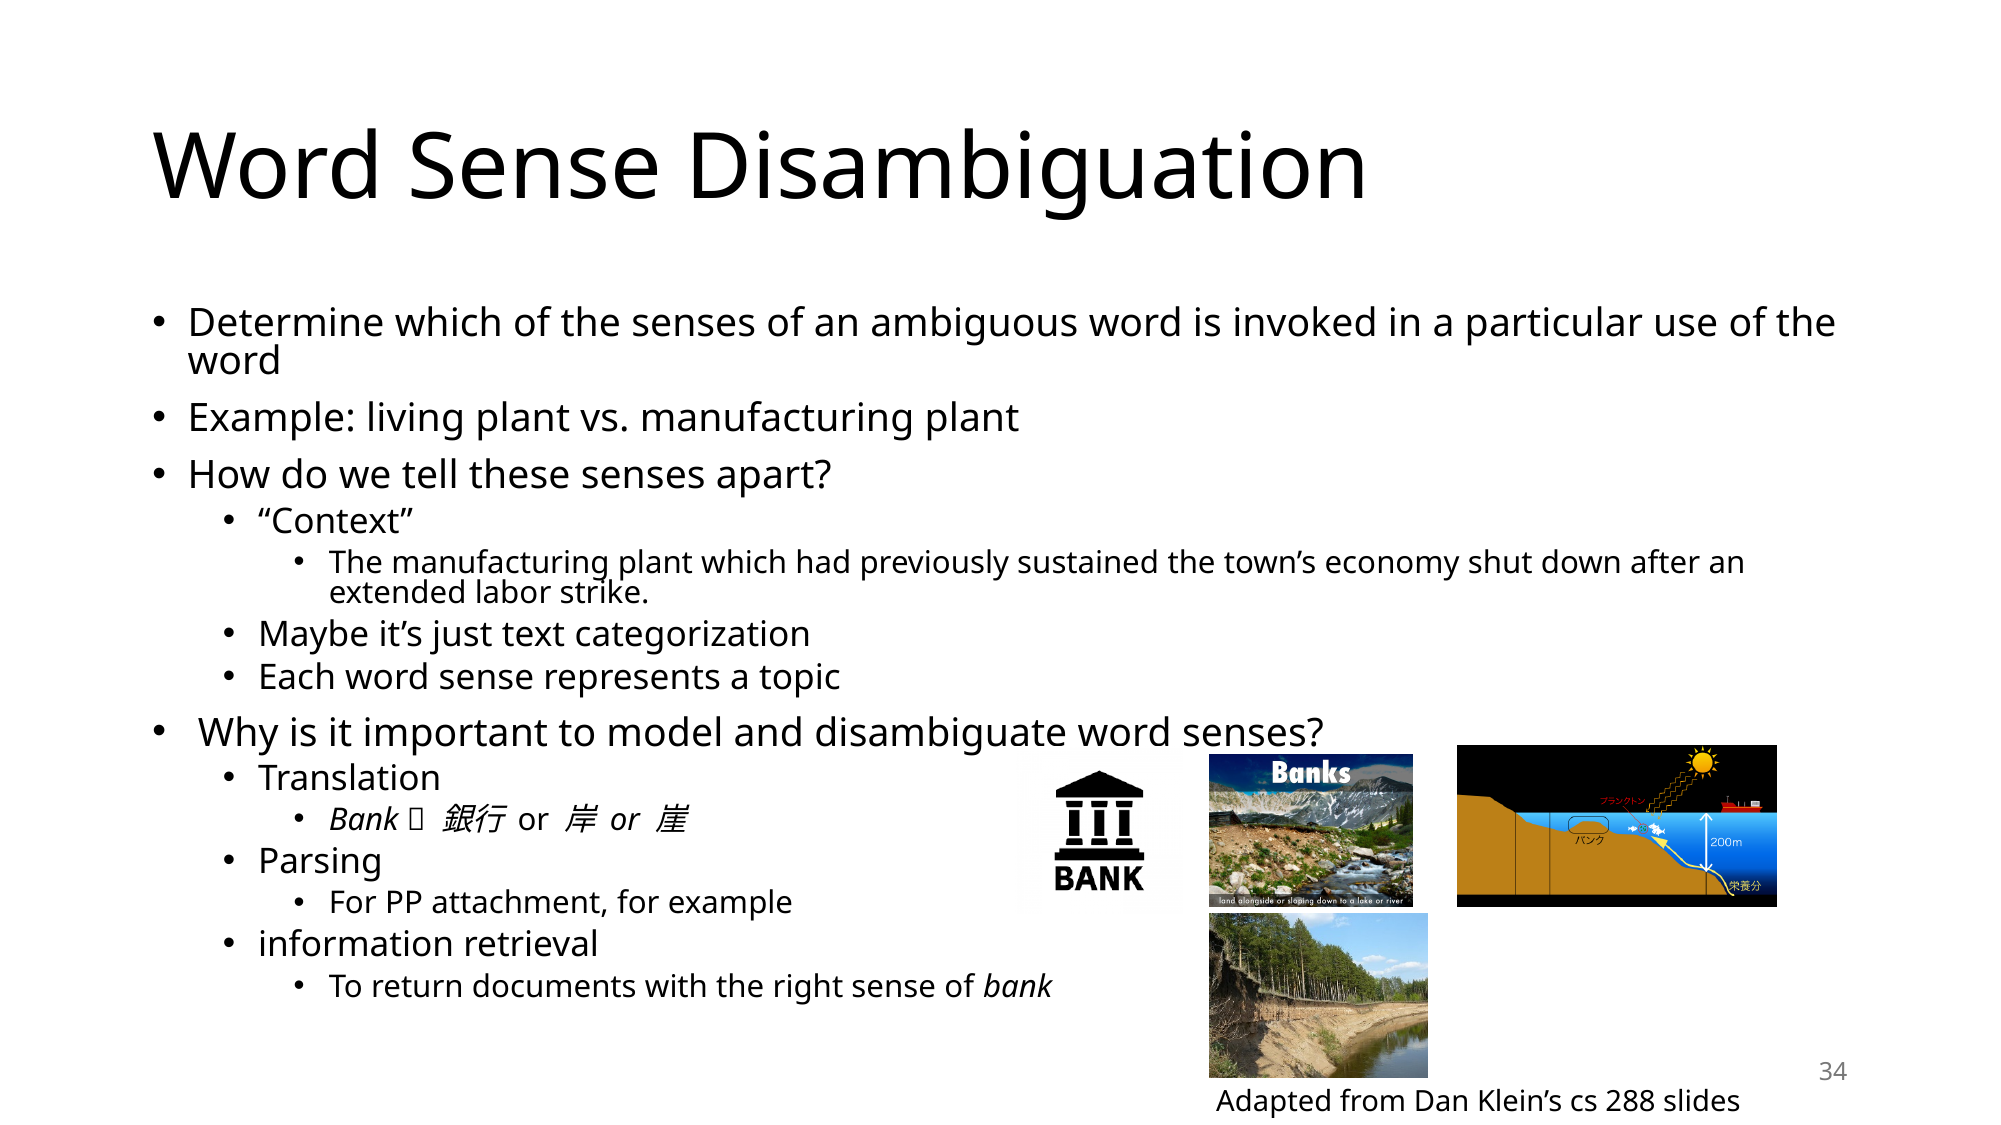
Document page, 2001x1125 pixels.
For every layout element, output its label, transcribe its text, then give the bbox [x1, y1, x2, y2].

text_box Adapted from Dan Klein’s cs 288 slides [1201, 1074, 1756, 1125]
picture [1456, 745, 1777, 908]
picture [1208, 913, 1429, 1079]
picture [1014, 746, 1183, 915]
picture [1208, 753, 1413, 907]
list Determine which of the senses of an ambiguous word is invoked in a particular use of the word Example: living plant vs. manufacturing plant How do we tell these senses apart? “Context” The manufacturing plant which had previously sustained the town’s economy shut down after an extended labor strike. Maybe it’s just text categorization Each word sense represents a topic Why is it important to model and disambiguate word senses? Translation Bank  銀行 or 岸 or 崖 Parsing For PP attachment, for example information retrieval To return documents with the right sense of bank [137, 299, 1863, 1014]
slide_number 34 [1429, 1042, 1863, 1103]
title Word Sense Disambiguation [137, 59, 1863, 278]
